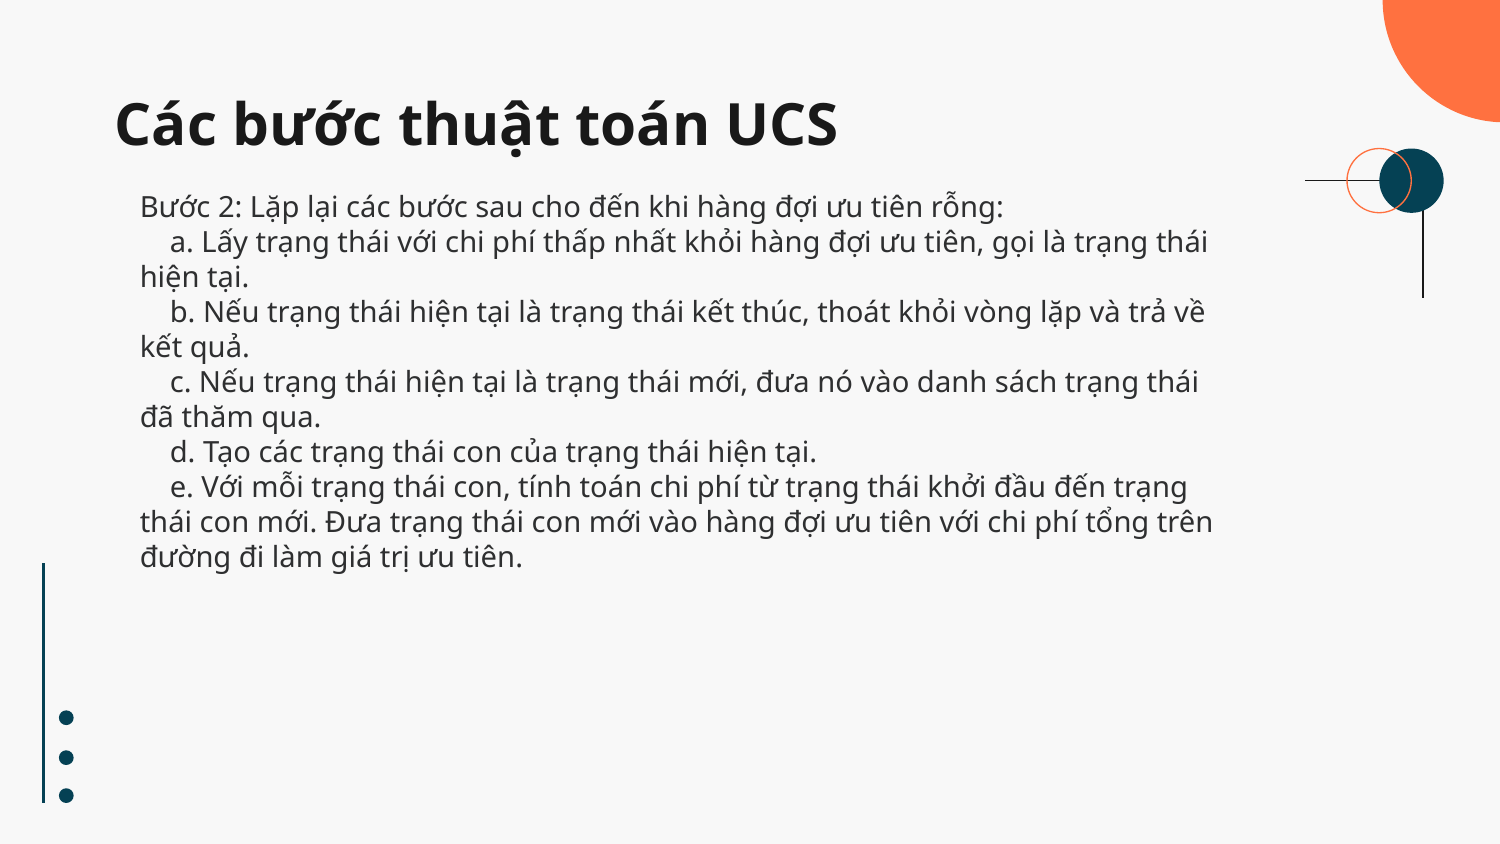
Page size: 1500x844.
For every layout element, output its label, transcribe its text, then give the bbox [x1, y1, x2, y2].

text_box Bước 2: Lặp lại các bước sau cho đến khi hàng đợi ưu tiên rỗng: a. Lấy trạng thái với chi phí thấp nhất khỏi hàng đợi ưu tiên, gọi là trạng thái hiện tại. b. Nếu trạng thái hiện tại là trạng thái kết thúc, thoát khỏi vòng lặp và trả về kết quả. c. Nếu trạng thái hiện tại là trạng thái mới, đưa nó vào danh sách trạng thái đã thăm qua. d. Tạo các trạng thái con của trạng thái hiện tại. e. Với mỗi trạng thái con, tính toán chi phí từ trạng thái khởi đầu đến trạng thái con mới. Đưa trạng thái con mới vào hàng đợi ưu tiên với chi phí tổng trên đường đi làm giá trị ưu tiên. [124, 181, 1253, 616]
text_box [1298, 153, 1450, 293]
title Các bước thuật toán UCS [99, 71, 1364, 166]
